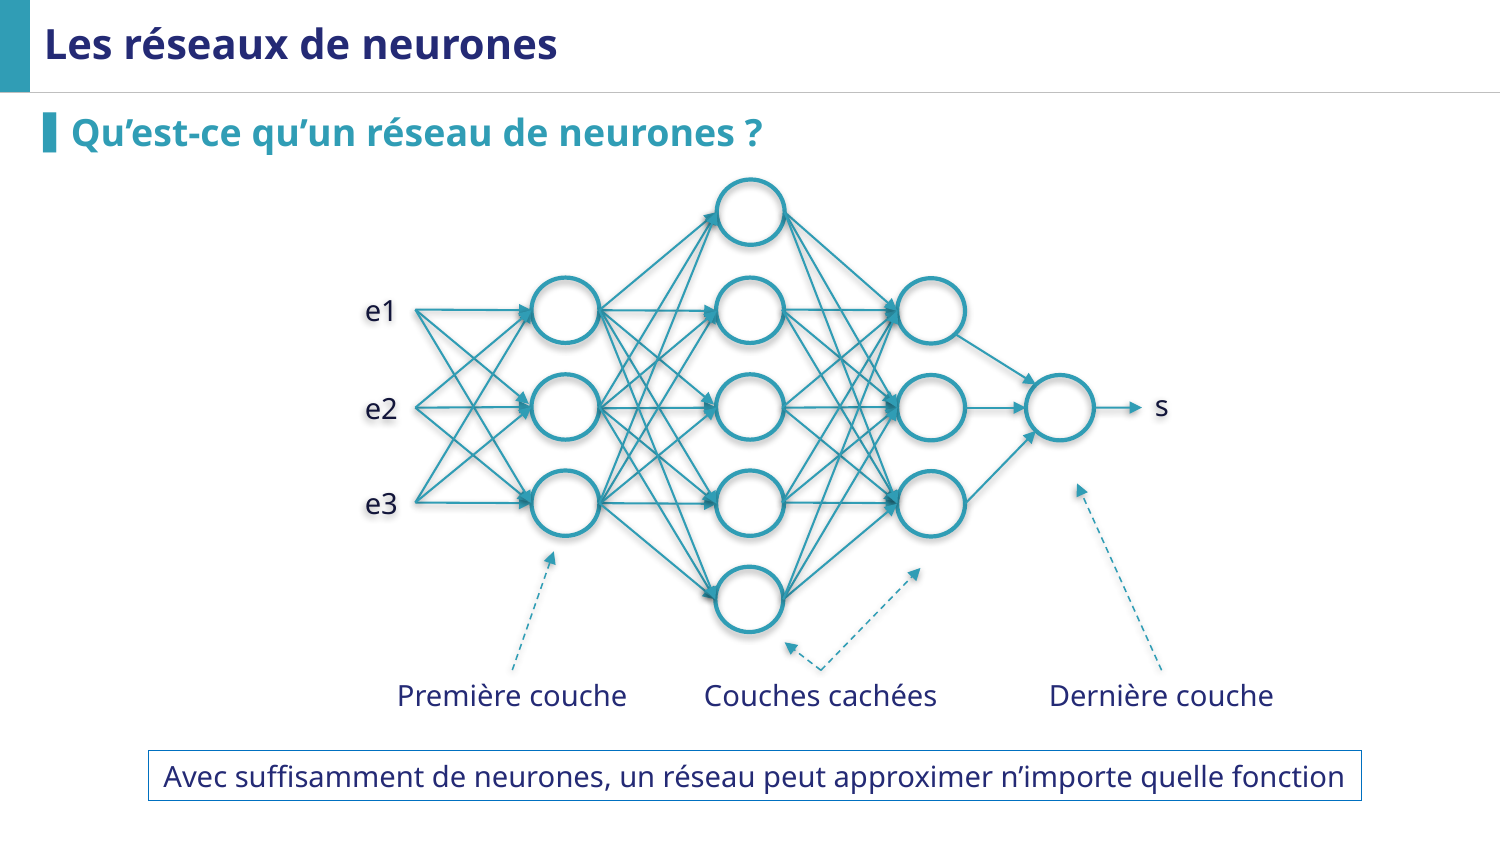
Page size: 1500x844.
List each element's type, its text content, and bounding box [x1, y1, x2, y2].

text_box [512, 551, 555, 671]
text_box [906, 374, 966, 442]
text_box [599, 310, 716, 600]
title Les réseaux de neurones [43, 0, 1467, 93]
text_box [725, 373, 775, 441]
text_box [530, 276, 592, 344]
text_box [964, 430, 1037, 505]
text_box [723, 469, 776, 537]
text_box [904, 470, 965, 538]
text_box s [1127, 371, 1197, 438]
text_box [599, 211, 717, 309]
text_box Couches cachées [689, 670, 953, 720]
text_box [531, 469, 592, 537]
text_box e2 [346, 374, 409, 442]
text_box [820, 567, 921, 671]
text_box [537, 373, 592, 441]
text_box Dernière couche [1033, 670, 1290, 720]
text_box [783, 310, 898, 600]
text_box [1025, 374, 1095, 442]
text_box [1076, 483, 1162, 671]
text_box Avec suffisamment de neurones, un réseau peut approximer n’importe quelle fonction [148, 750, 1362, 801]
text_box [902, 277, 966, 345]
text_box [954, 333, 1037, 385]
list Qu’est-ce qu’un réseau de neurones ? [43, 109, 1467, 809]
text_box e3 [346, 469, 415, 537]
text_box [716, 178, 786, 246]
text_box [784, 642, 815, 671]
text_box [715, 565, 783, 633]
text_box [723, 276, 778, 344]
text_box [415, 309, 532, 408]
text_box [415, 414, 532, 503]
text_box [784, 211, 898, 310]
text_box Première couche [382, 669, 643, 720]
text_box e1 [346, 276, 416, 344]
